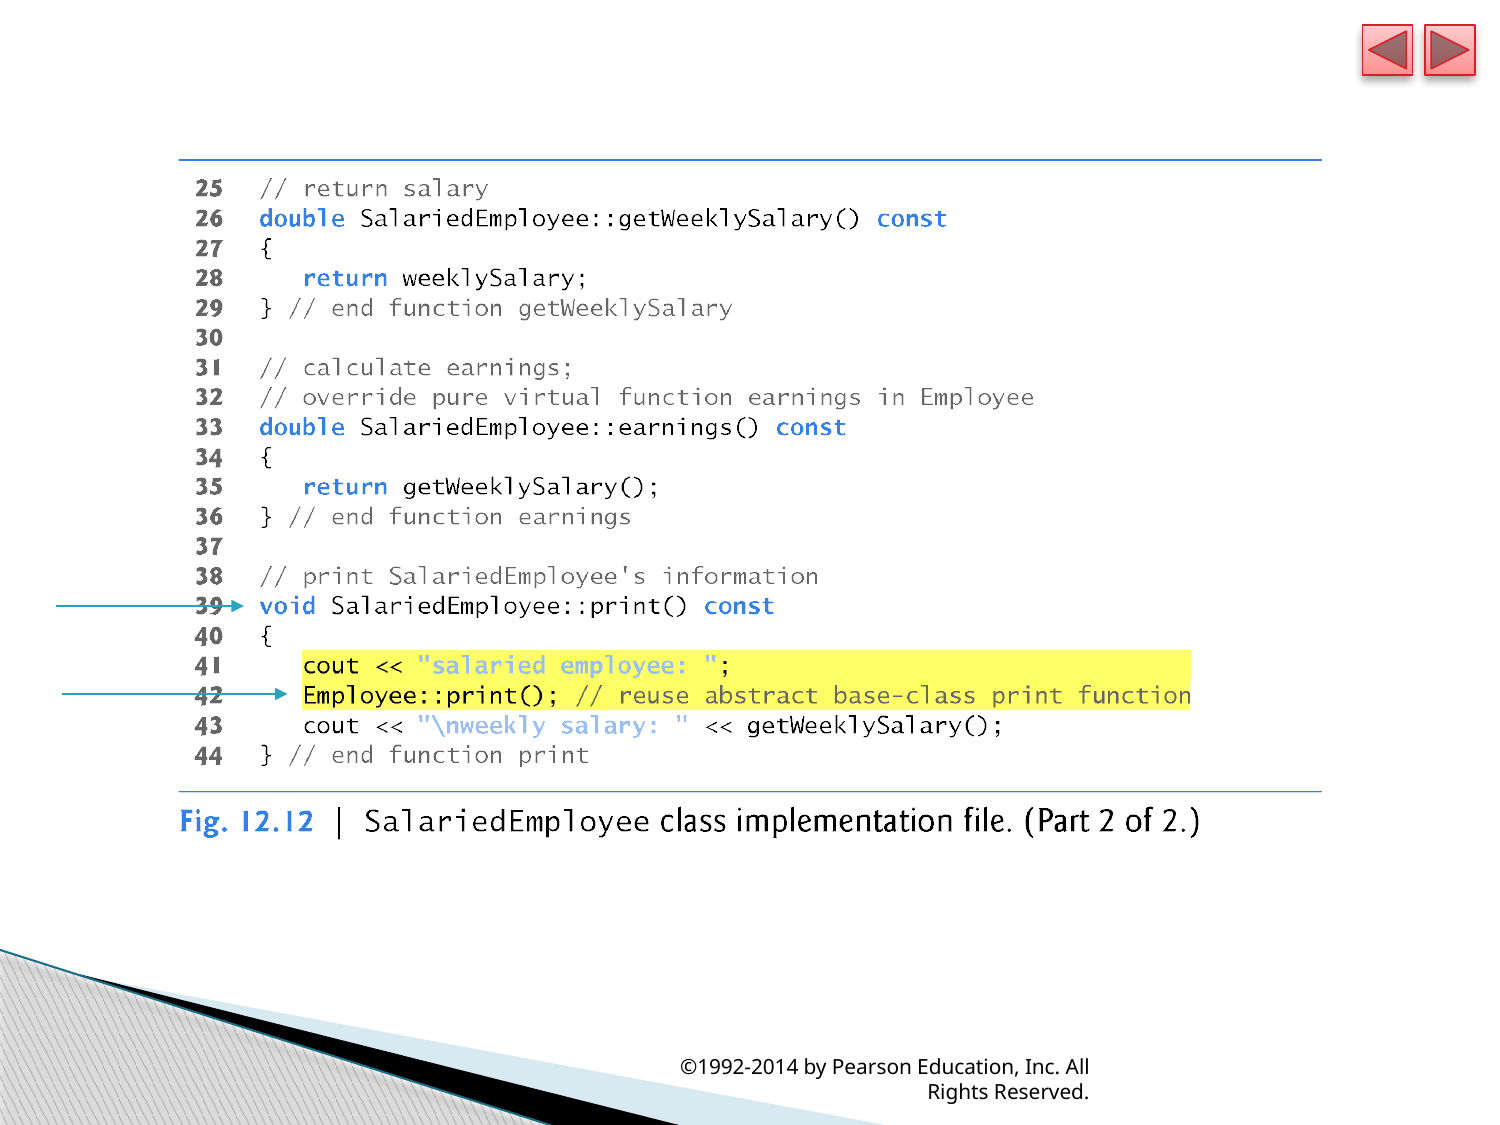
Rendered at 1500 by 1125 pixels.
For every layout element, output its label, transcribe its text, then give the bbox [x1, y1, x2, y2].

picture [0, 106, 1500, 1018]
footer ©1992-2014 by Pearson Education, Inc. All Rights Reserved. [650, 1051, 1105, 1112]
